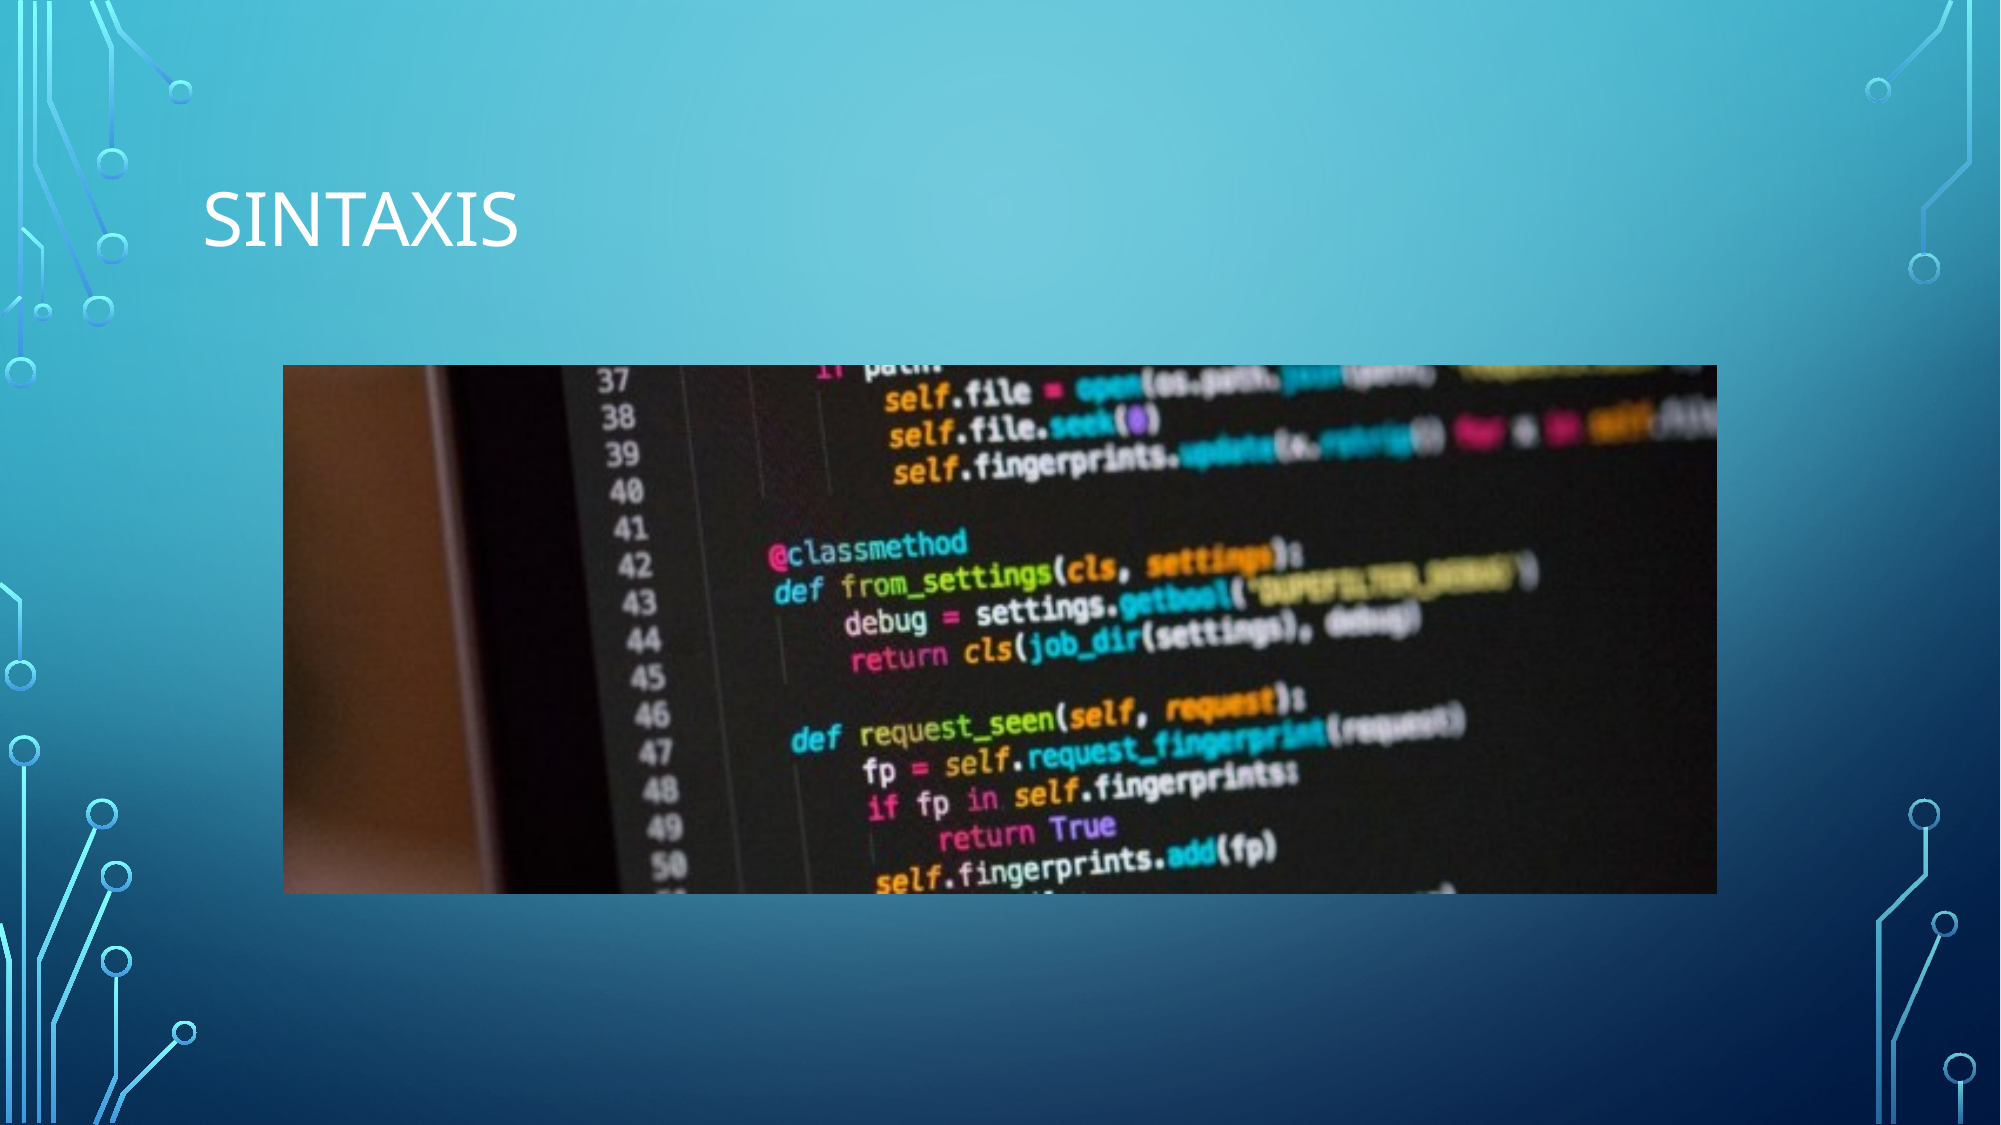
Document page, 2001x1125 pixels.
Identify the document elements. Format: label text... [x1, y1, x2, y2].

title SINTAXIS [187, 101, 1813, 344]
picture [283, 364, 1717, 894]
